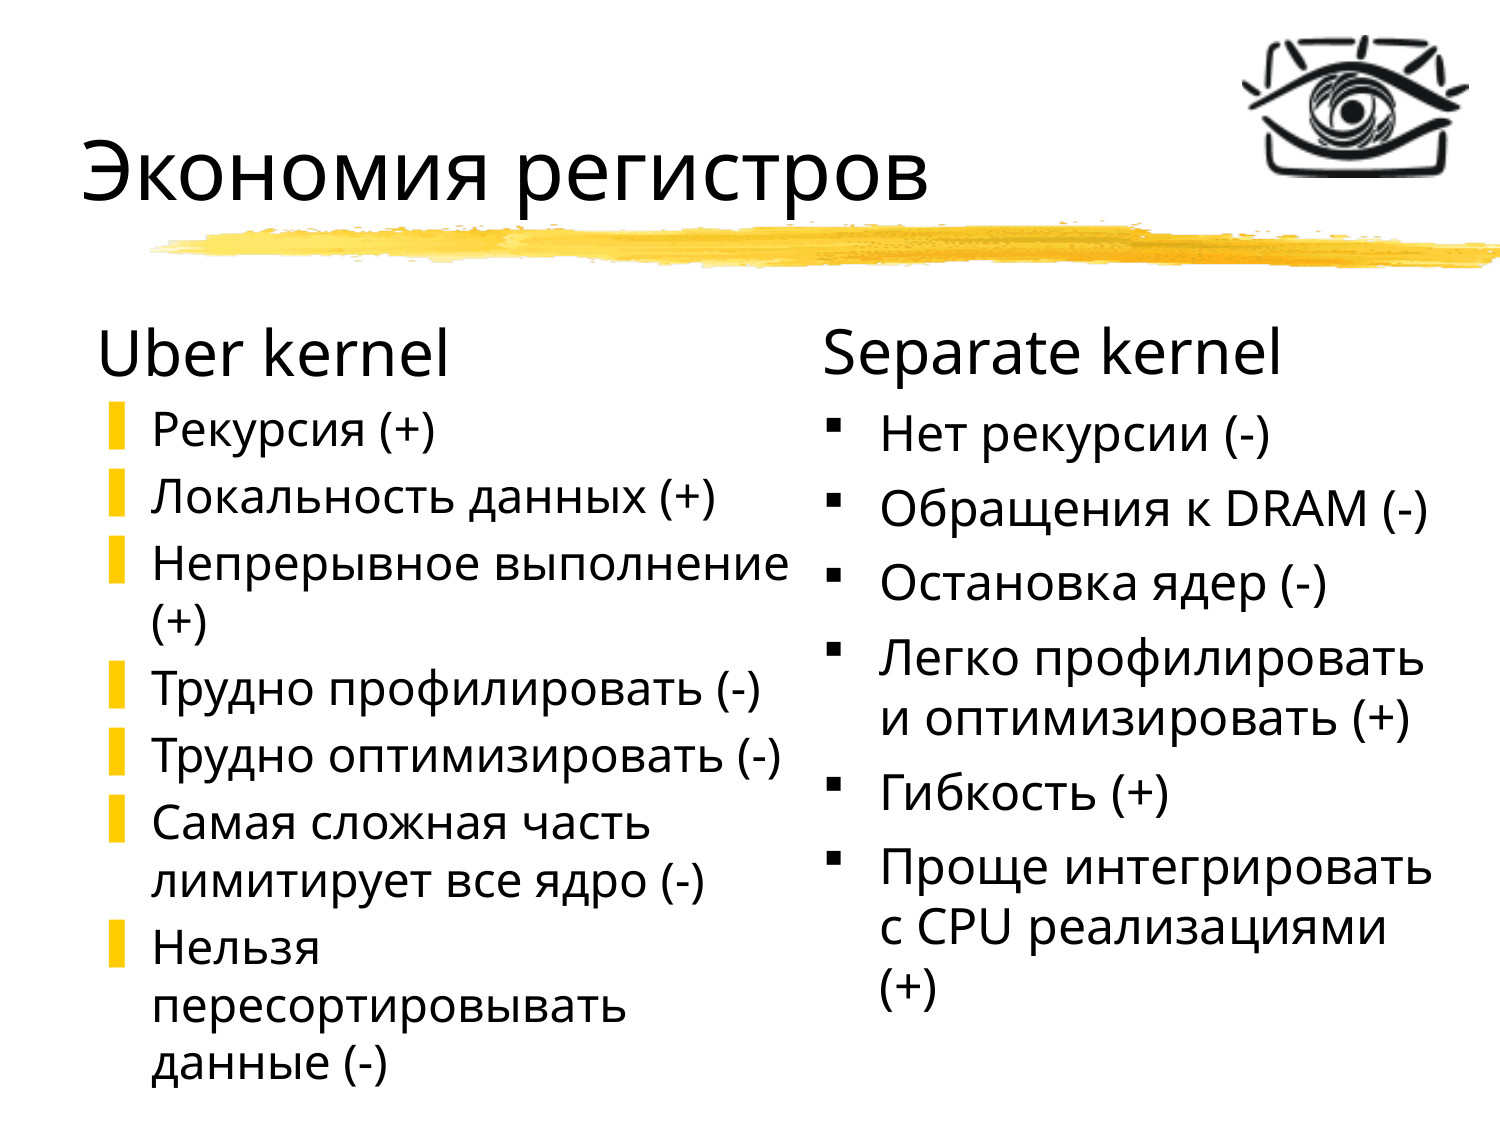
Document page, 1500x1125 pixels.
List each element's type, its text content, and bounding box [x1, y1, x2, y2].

picture [150, 215, 1500, 279]
title Экономия регистров [66, 37, 1342, 226]
text_box Uber kernel Рекурсия (+) Локальность данных (+) Непрерывное выполнение (+) Трудно профилировать (-) Трудно оптимизировать (-) Самая сложная часть лимитирует все ядро (-) Нельзя пересортировывать данные (-) [81, 304, 821, 1102]
text_box Separate kernel Нет рекурсии (-) Обращения к DRAM (-) Остановка ядер (-) Легко профилировать и оптимизировать (+) Гибкость (+) Проще интегрировать с CPU реализациями (+) [796, 304, 1465, 1079]
picture [1241, 34, 1469, 179]
